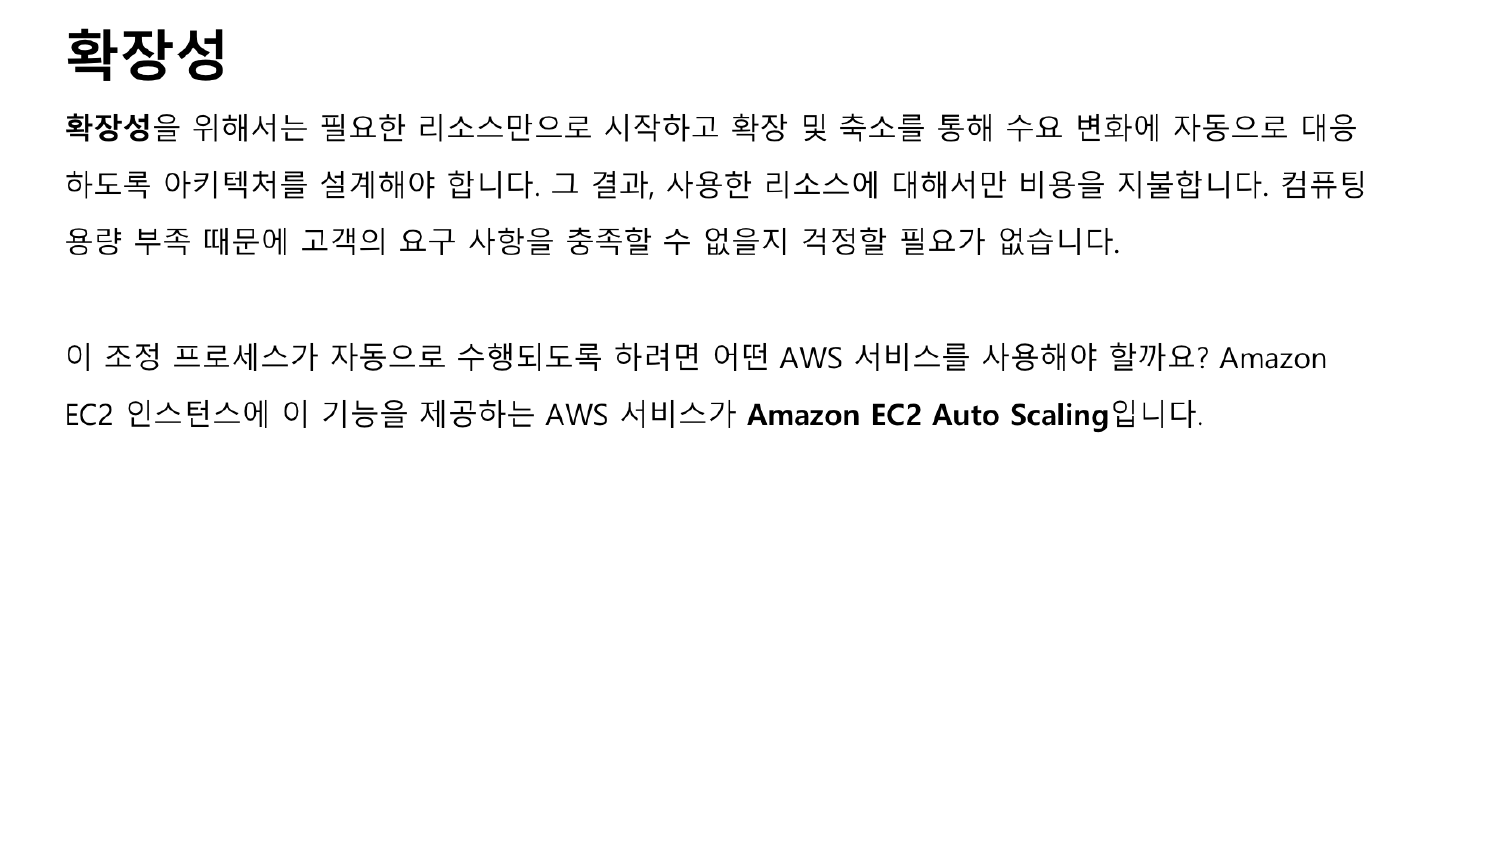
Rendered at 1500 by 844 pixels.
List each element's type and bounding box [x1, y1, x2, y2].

picture [0, 11, 1398, 486]
